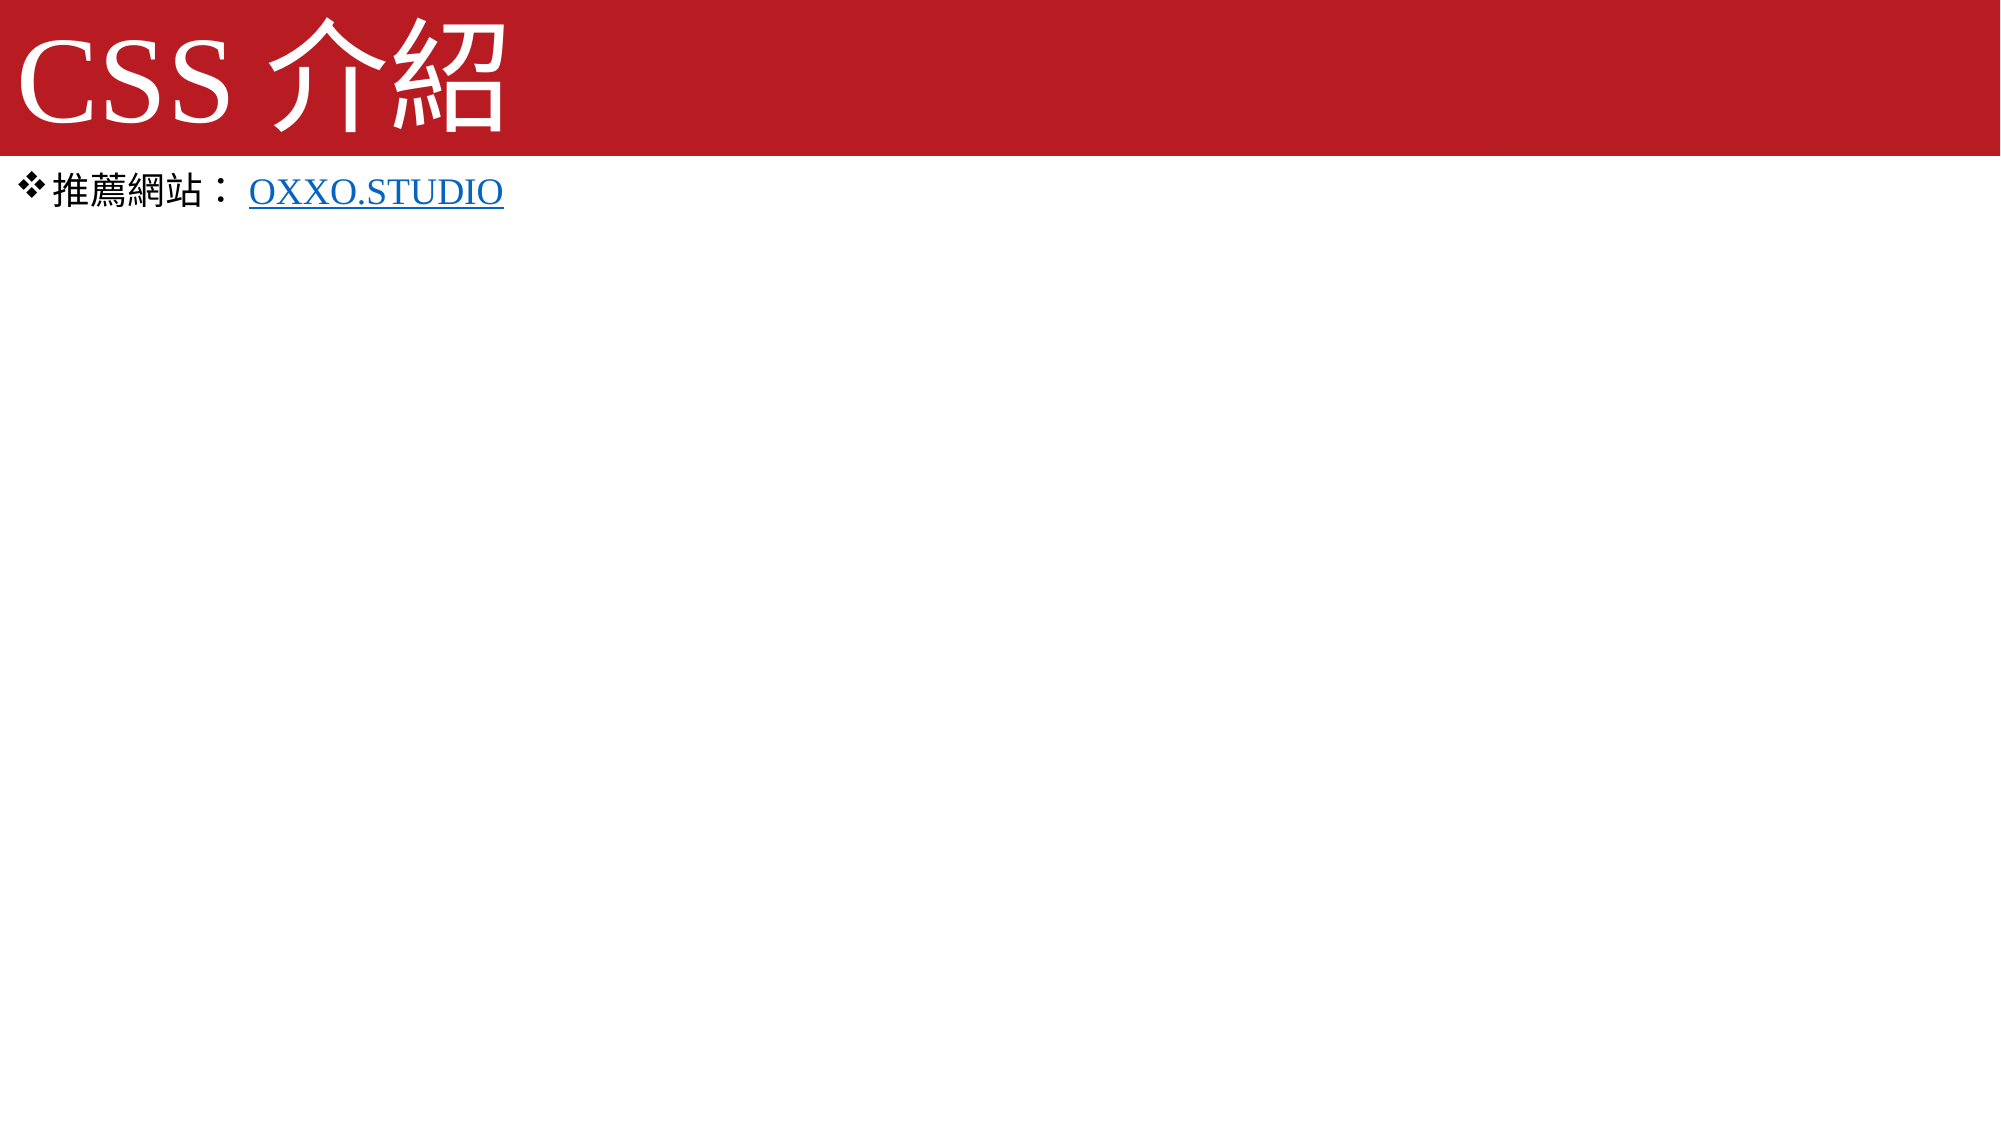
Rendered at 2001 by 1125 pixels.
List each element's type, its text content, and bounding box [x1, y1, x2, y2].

title CSS介紹 [1, 0, 1727, 156]
list 推薦網站：OXXO.STUDIO [0, 159, 1988, 987]
